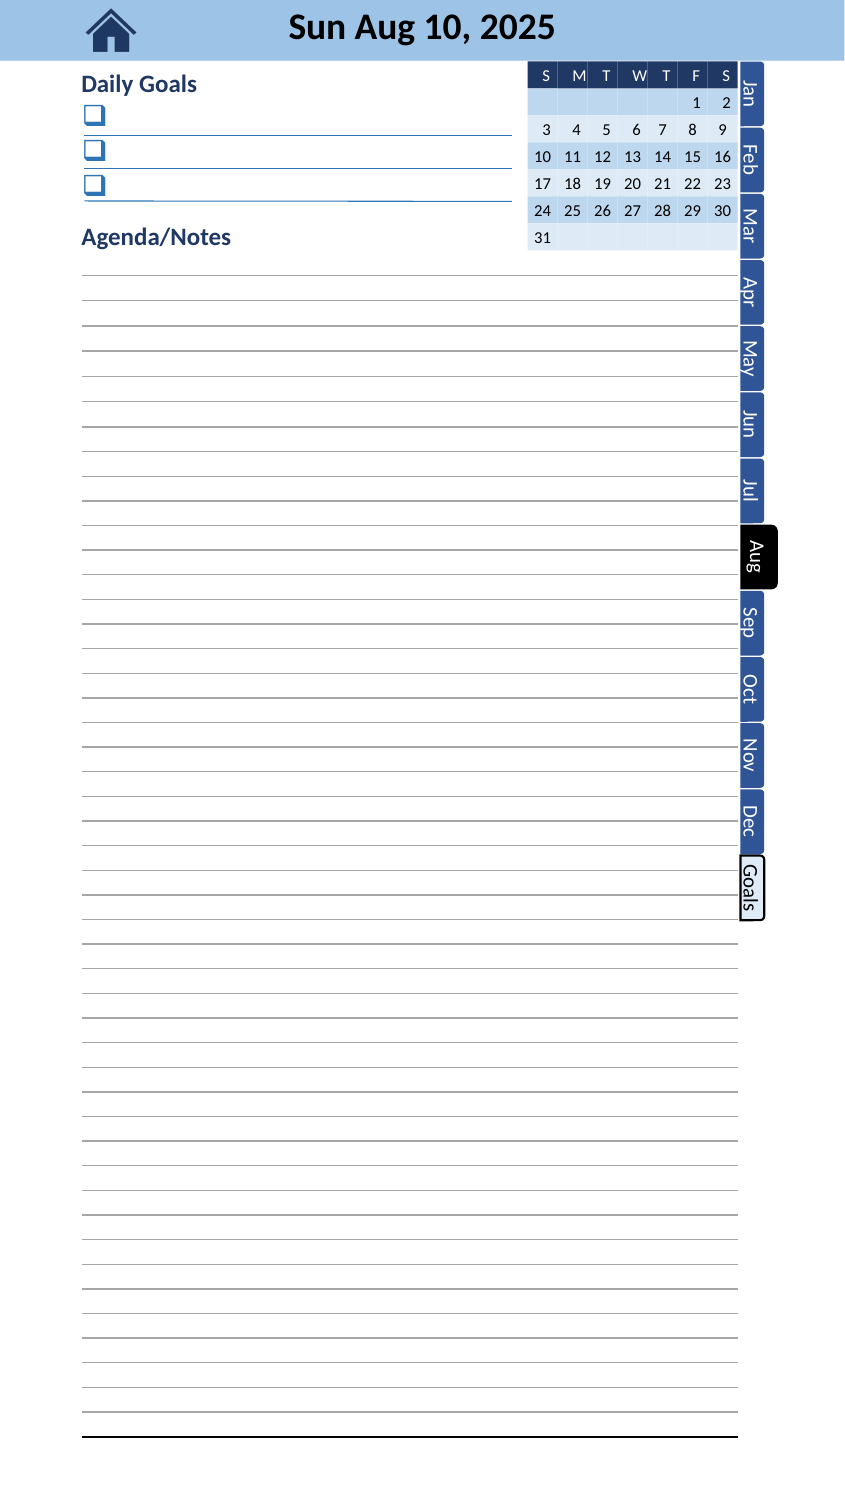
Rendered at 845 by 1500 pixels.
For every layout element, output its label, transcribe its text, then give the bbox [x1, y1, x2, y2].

picture [82, 1, 140, 59]
list Sun Aug 10, 2025 [190, 0, 655, 61]
